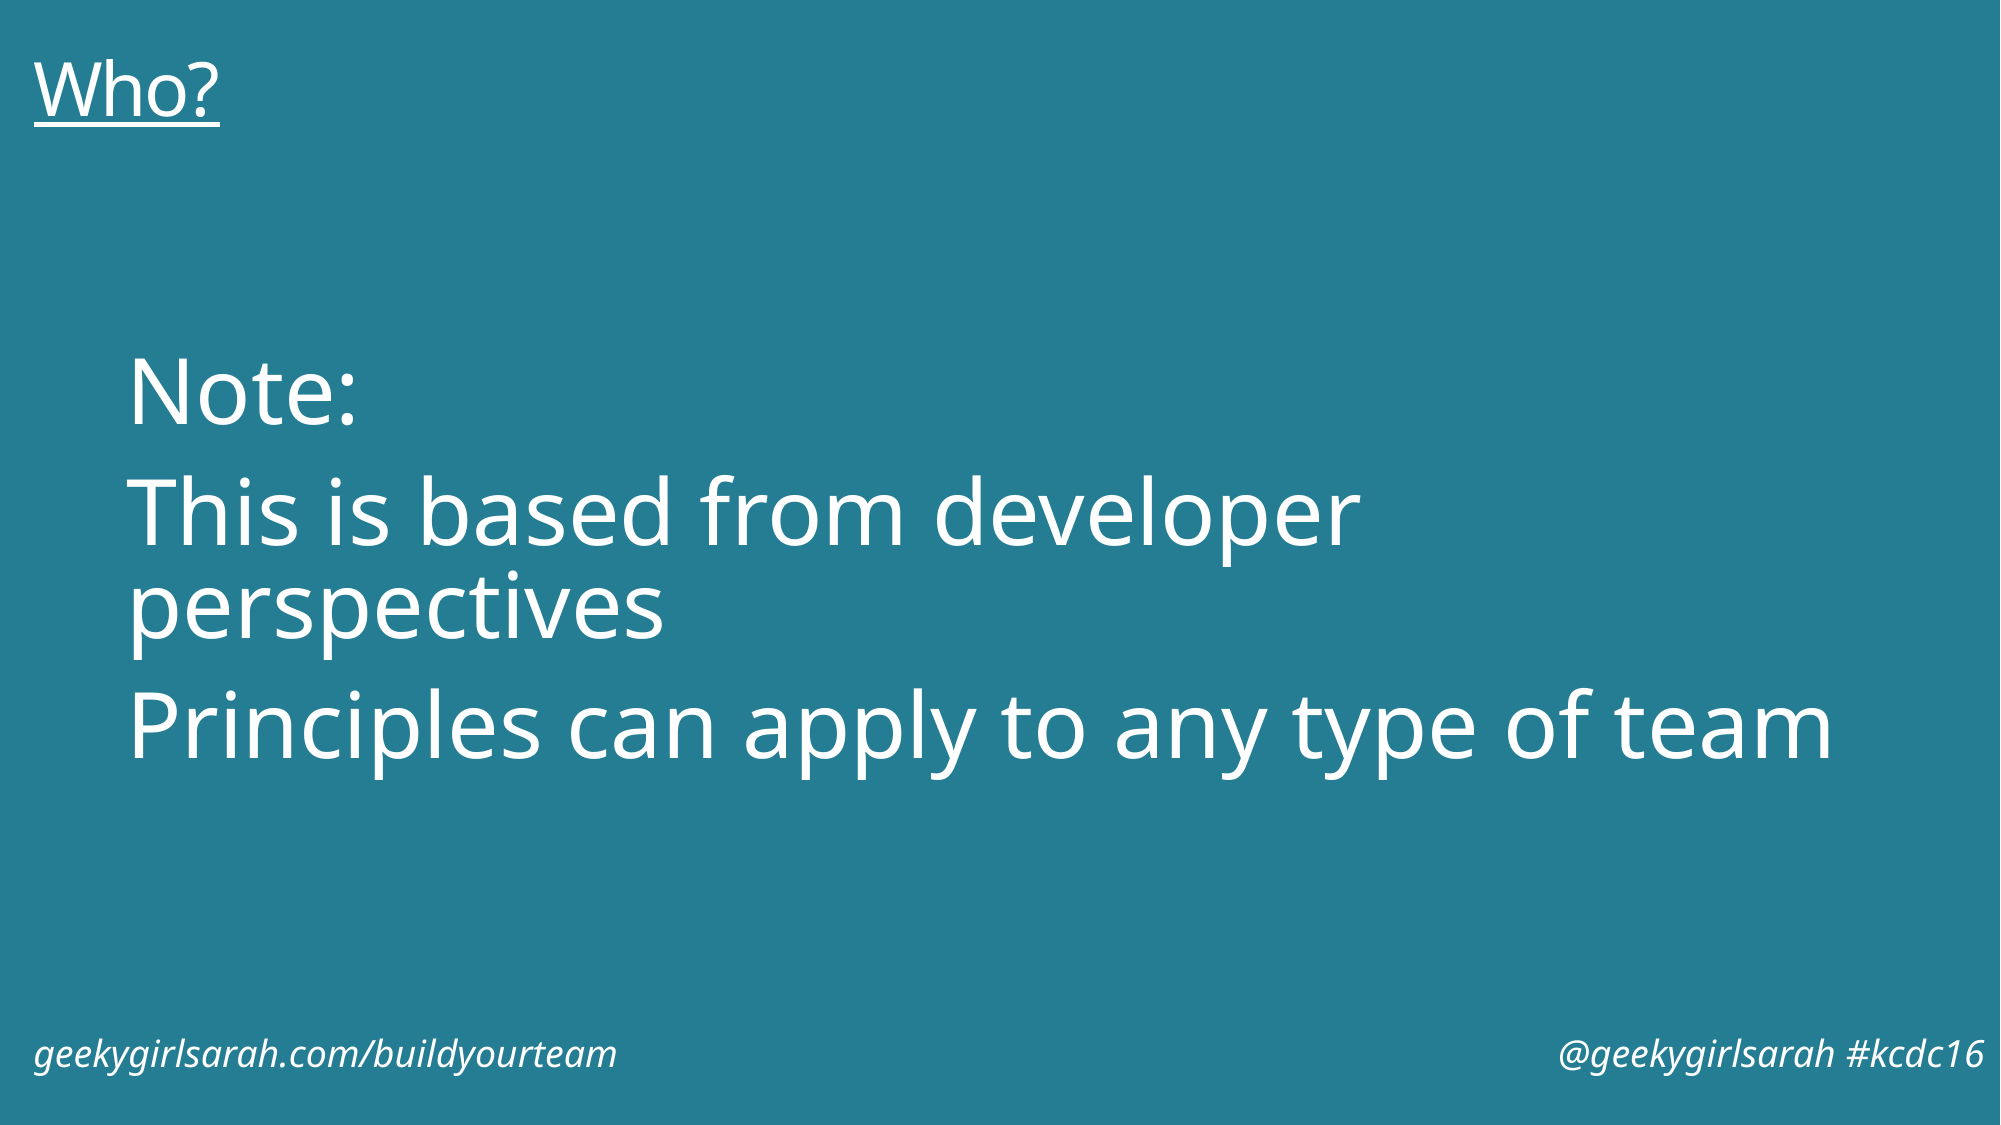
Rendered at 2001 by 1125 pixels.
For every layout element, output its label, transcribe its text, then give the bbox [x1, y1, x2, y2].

list Note: This is based from developer perspectives Principles can apply to any type of team [111, 179, 1876, 948]
title Who? [18, 6, 1875, 180]
